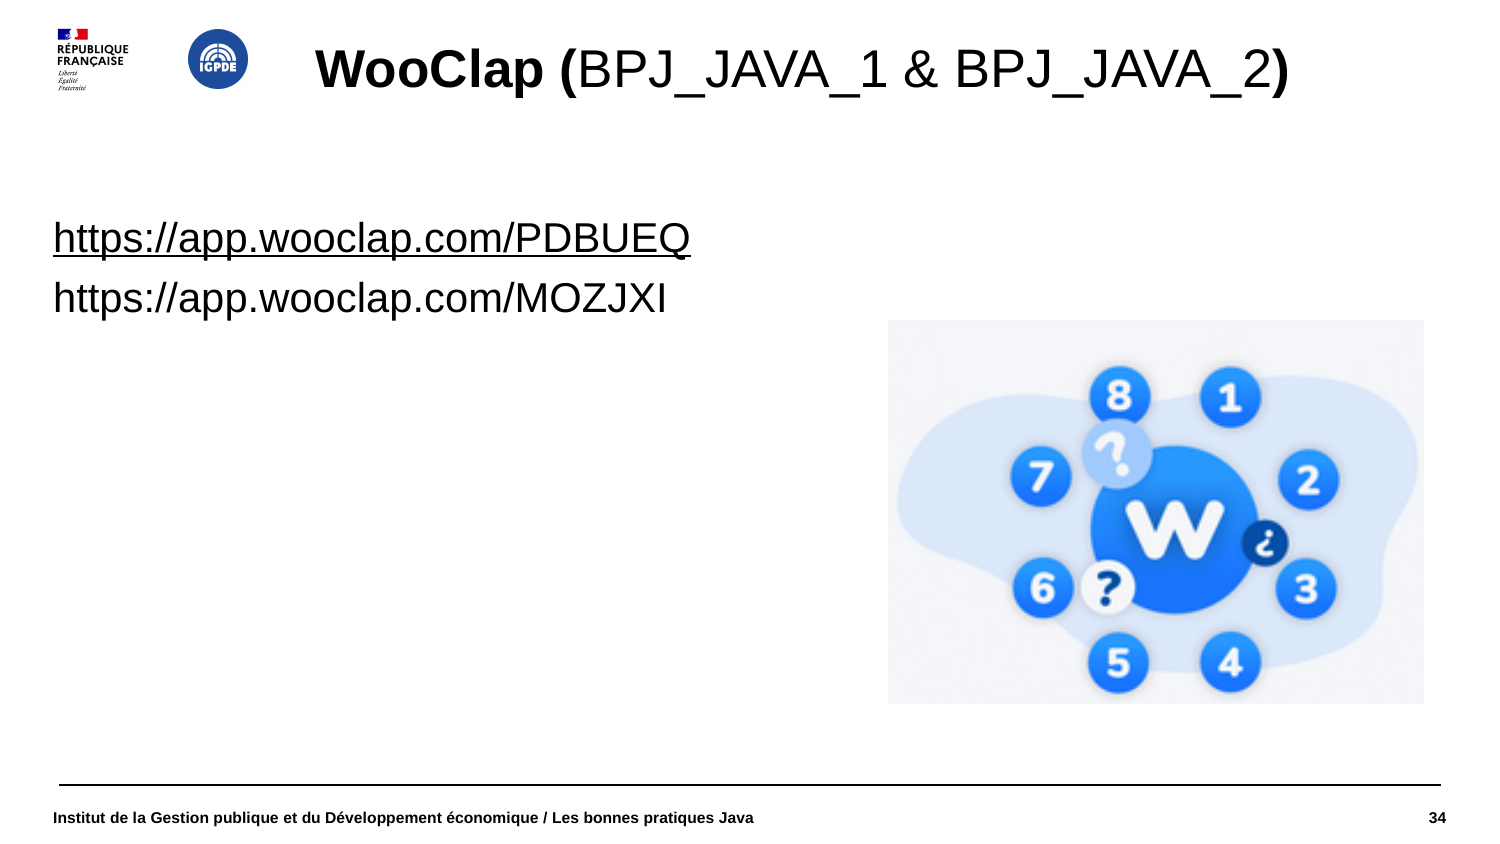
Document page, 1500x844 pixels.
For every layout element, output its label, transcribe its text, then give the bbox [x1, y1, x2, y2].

footer Institut de la Gestion publique et du Développement économique / Les bonnes pratiques Java [53, 787, 780, 844]
slide_number 34 [1224, 787, 1447, 844]
picture [888, 320, 1424, 705]
list https://app.wooclap.com/PDBUEQ https://app.wooclap.com/MOZJXI [53, 150, 1424, 662]
picture [188, 29, 248, 89]
title WooClap (BPJ_JAVA_1 & BPJ_JAVA_2) [315, 40, 1436, 113]
picture [47, 18, 139, 101]
